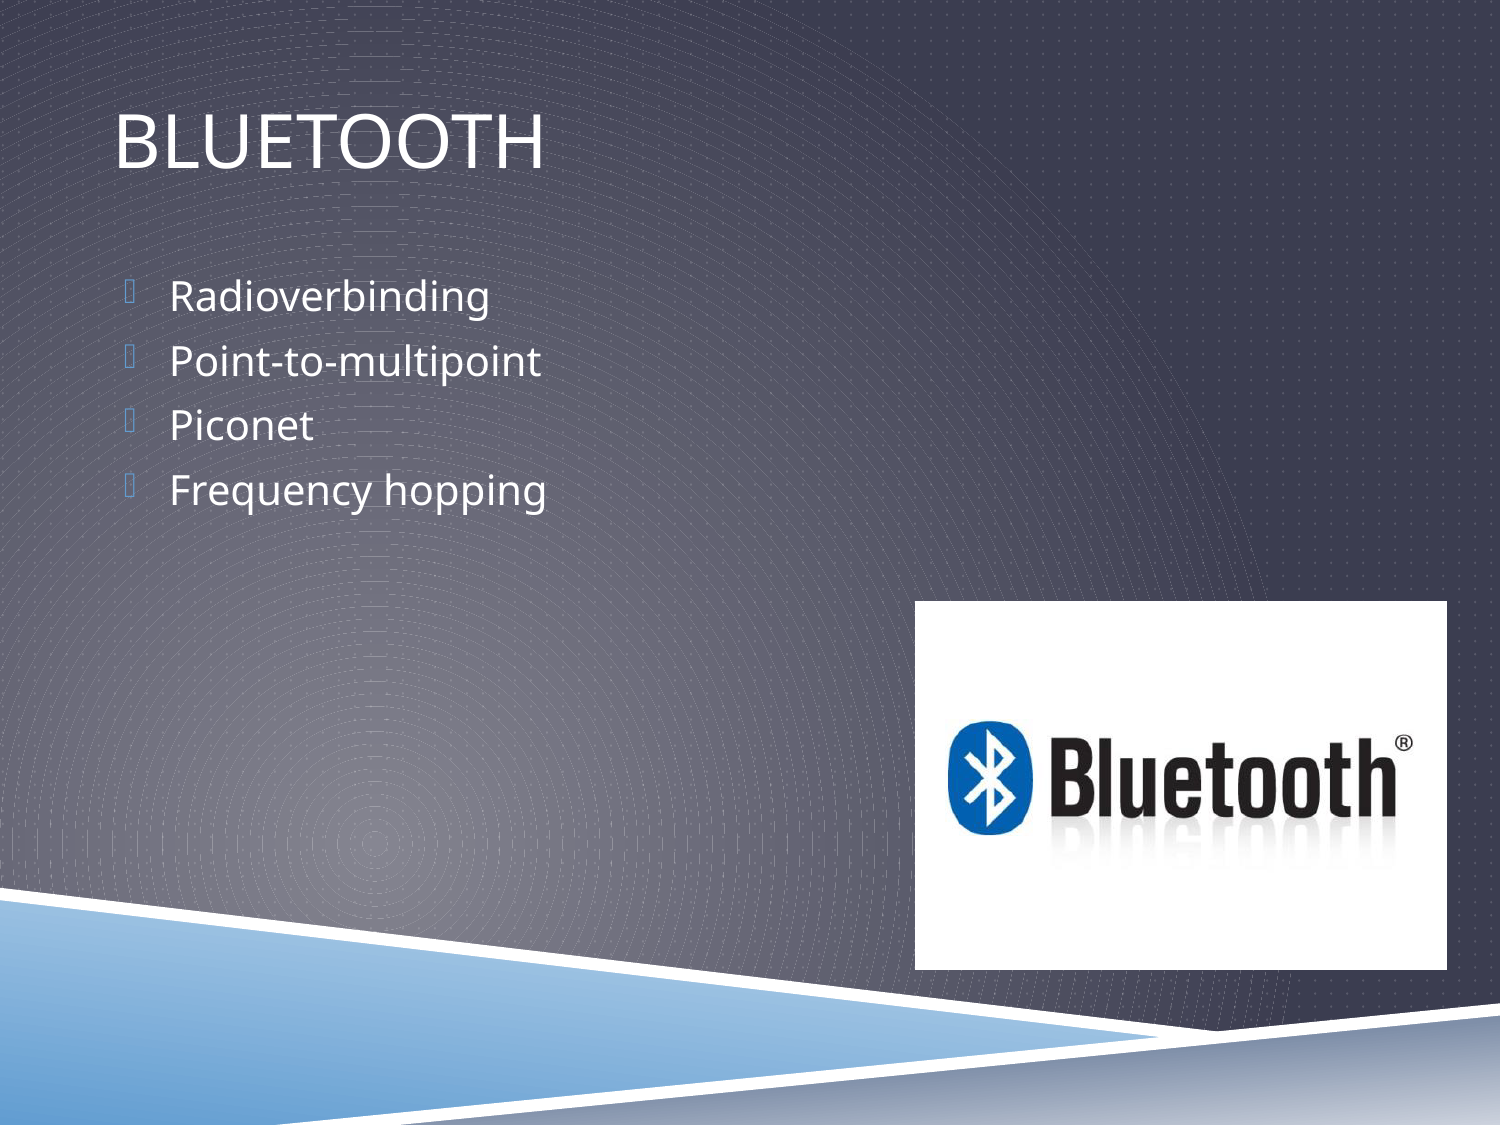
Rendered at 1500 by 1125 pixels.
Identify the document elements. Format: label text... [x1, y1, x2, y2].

list Radioverbinding Point-to-multipoint Piconet Frequency hopping [112, 262, 1388, 875]
picture [915, 601, 1447, 970]
title Bluetooth [112, 45, 1388, 233]
